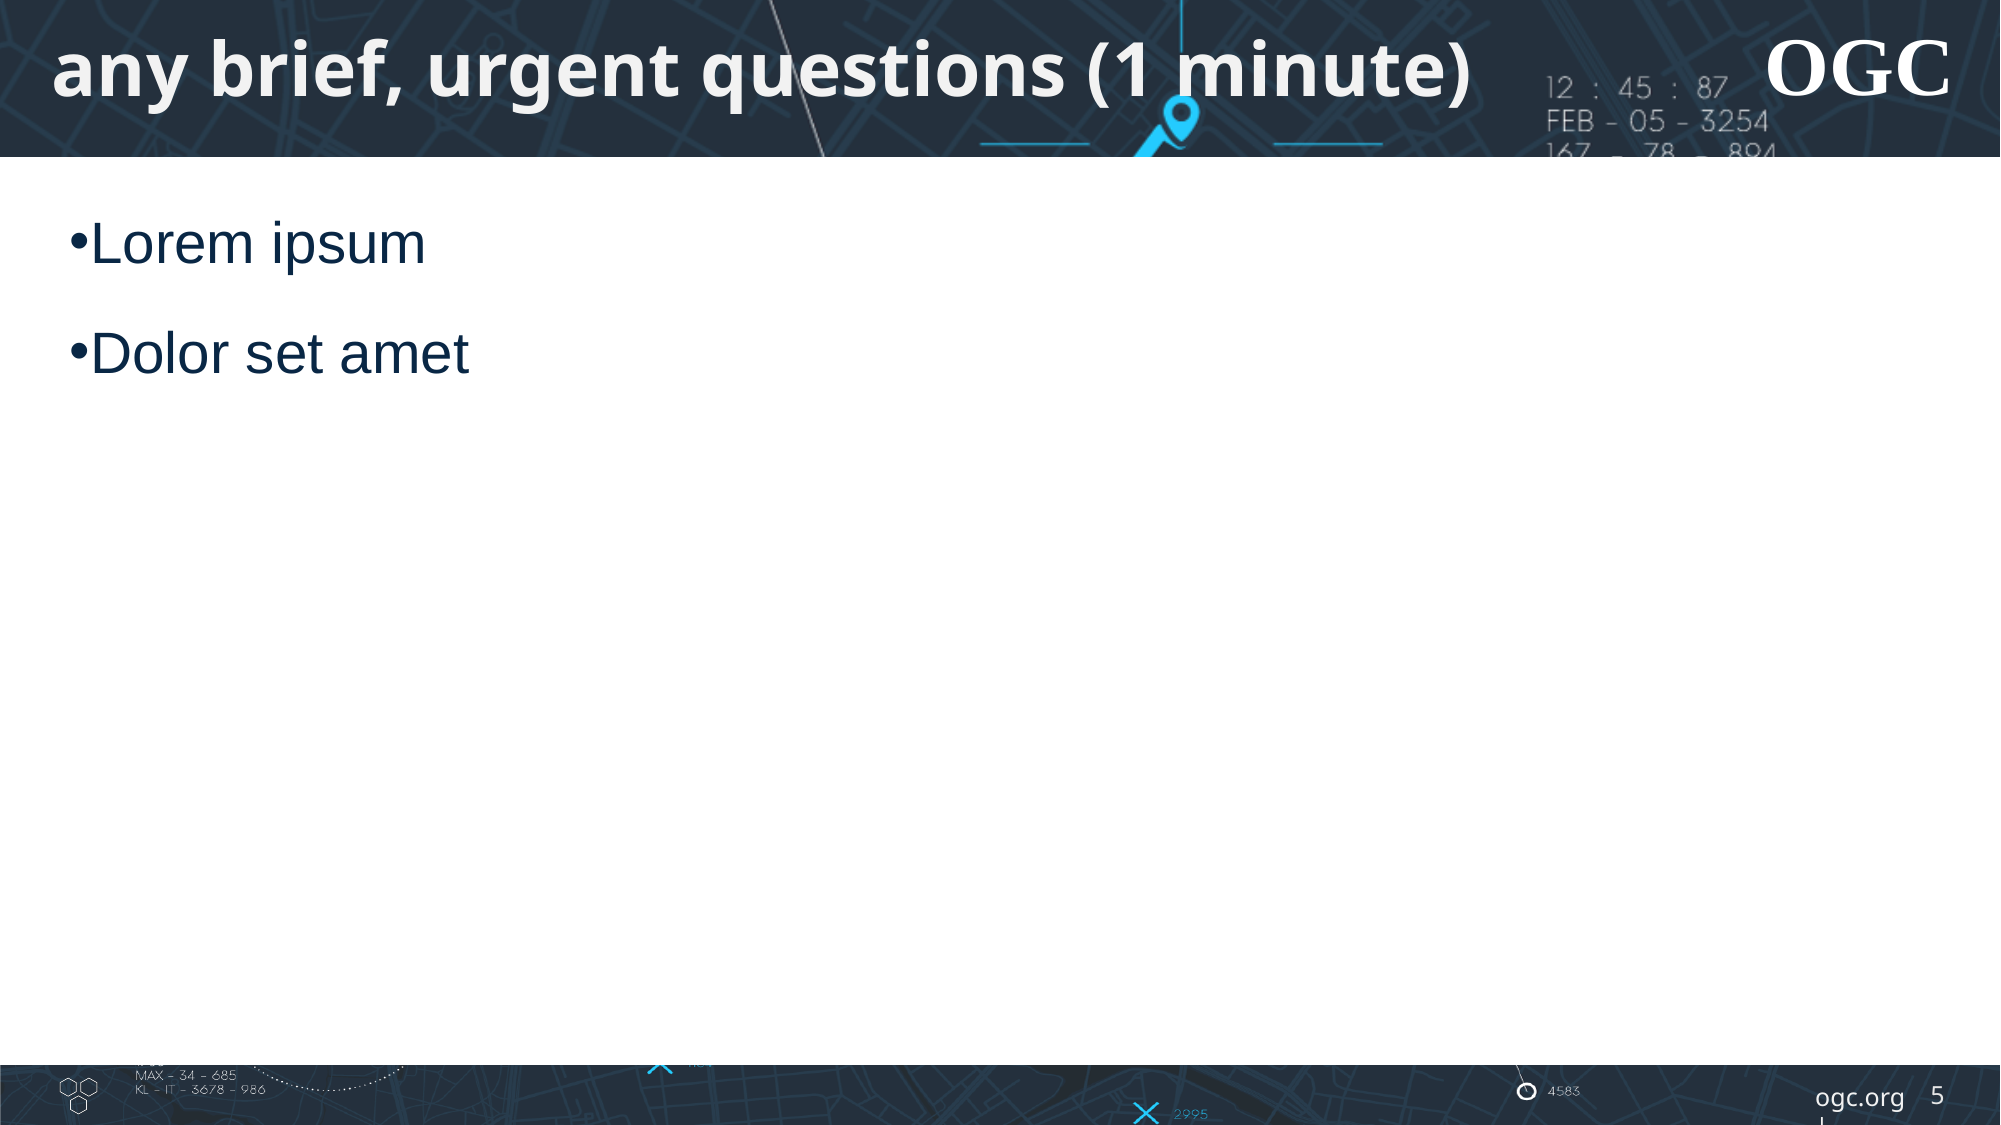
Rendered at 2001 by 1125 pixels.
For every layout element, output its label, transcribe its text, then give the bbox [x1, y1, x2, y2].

picture [51, 1069, 106, 1123]
title any brief, urgent questions (1 minute) [36, 9, 1762, 135]
slide_number 5 [1772, 1073, 1960, 1121]
list Lorem ipsum Dolor set amet [54, 190, 1780, 905]
